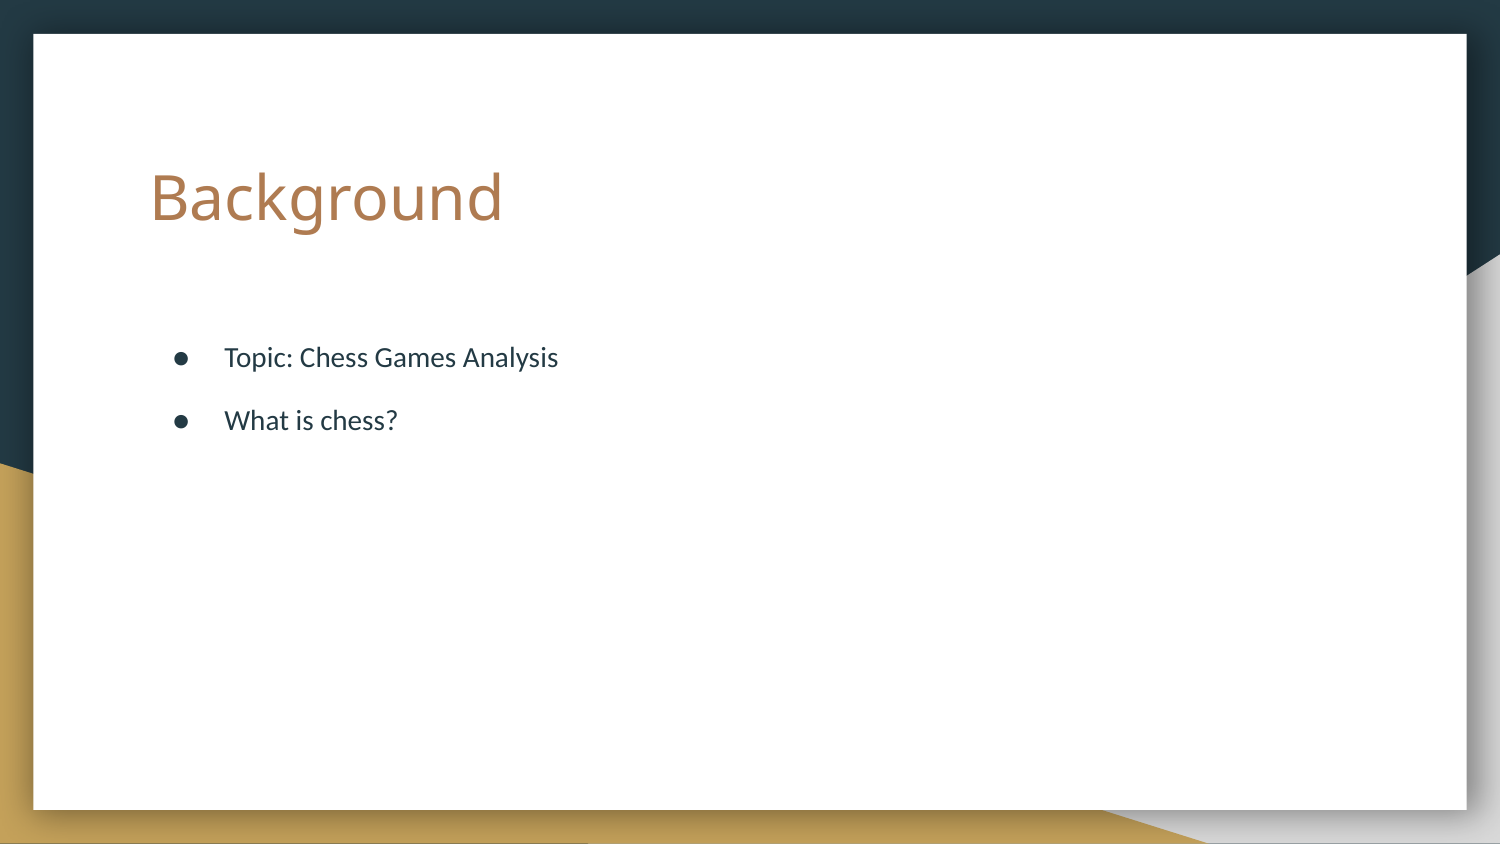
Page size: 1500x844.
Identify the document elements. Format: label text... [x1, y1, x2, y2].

list Topic: Chess Games Analysis What is chess? [134, 326, 1366, 729]
title Background [134, 138, 1366, 296]
